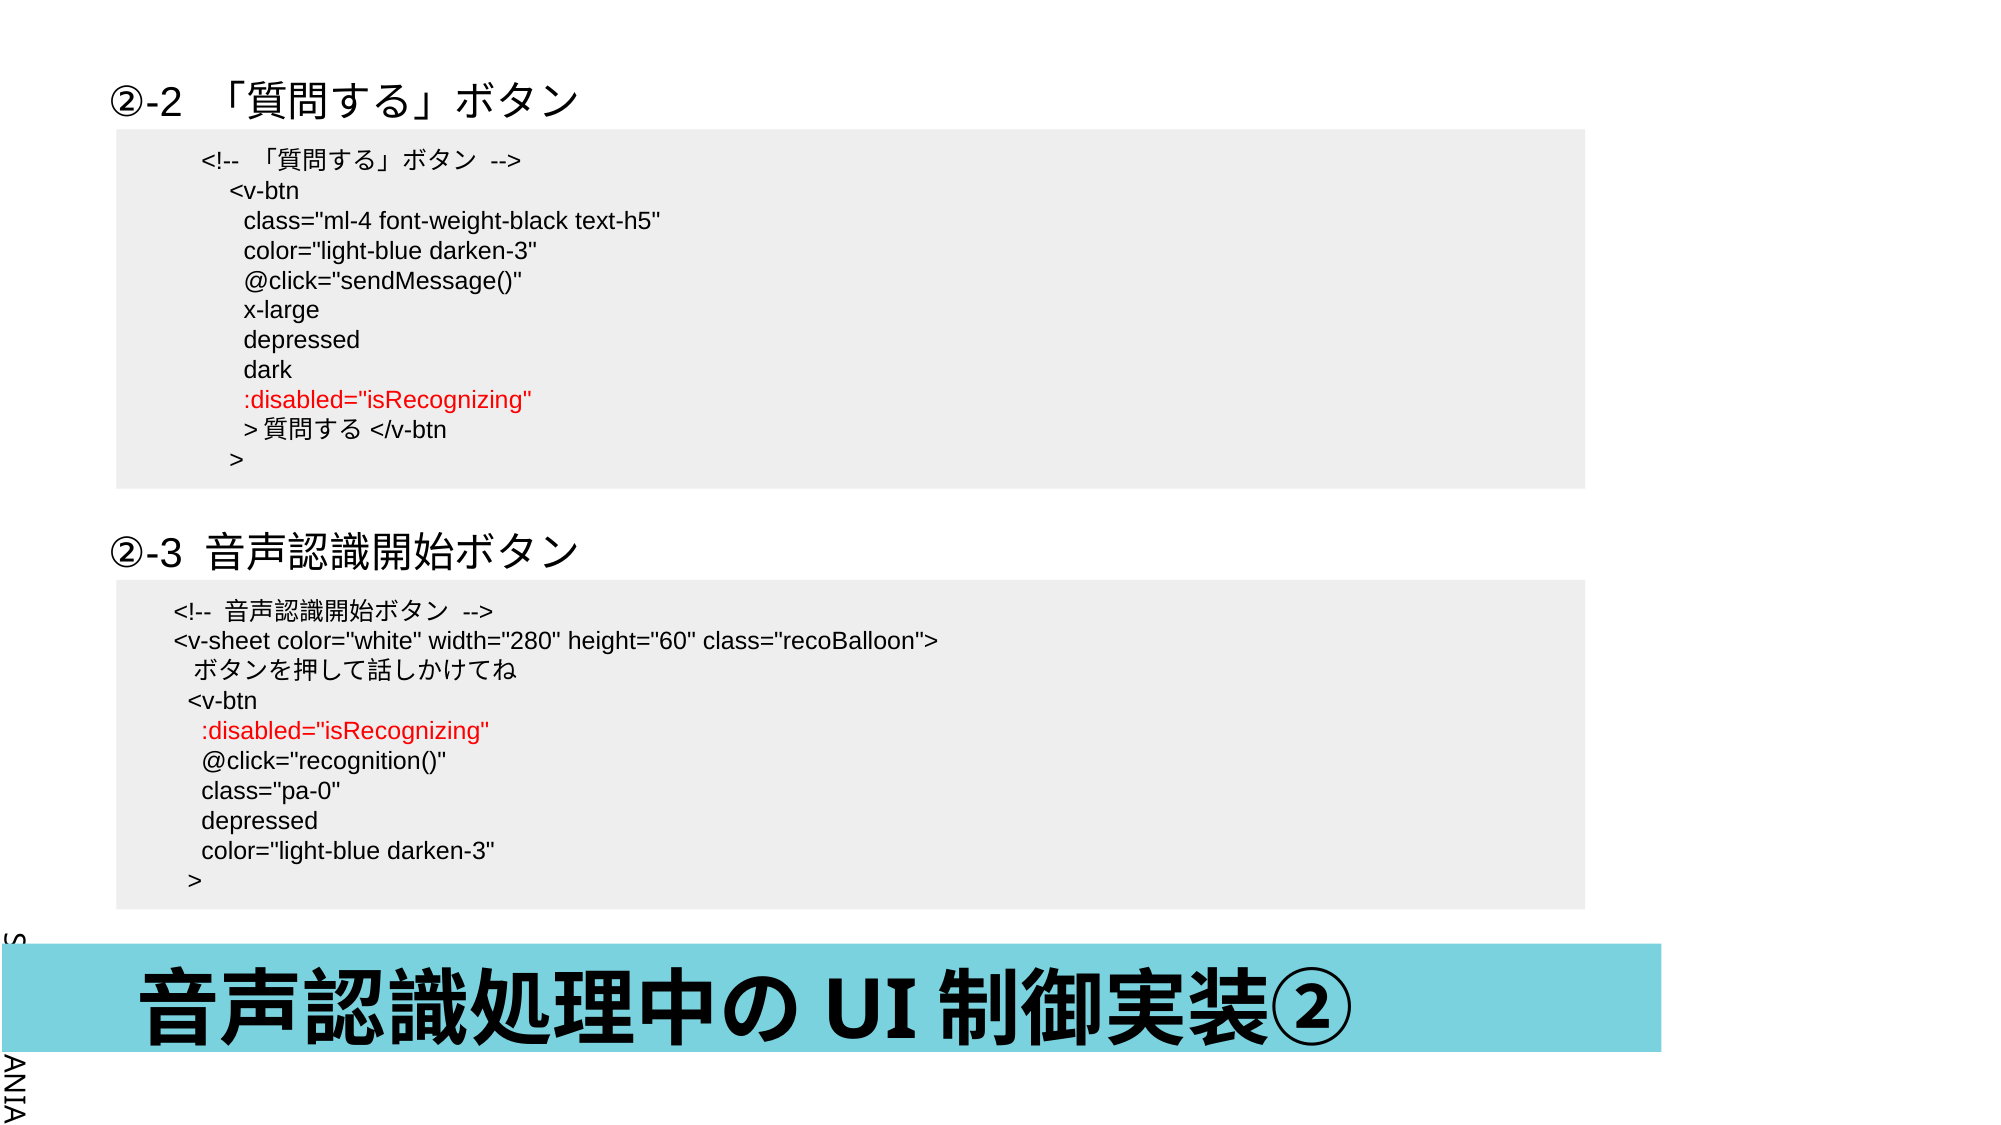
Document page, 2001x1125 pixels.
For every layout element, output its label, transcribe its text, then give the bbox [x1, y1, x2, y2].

text_box <!-- 音声認識開始ボタン --> <v-sheet color="white" width="280" height="60" class="recoBalloon"> ボタンを押して話しかけてね <v-btn :disabled="isRecognizing" @click="recognition()" class="pa-0" depressed color="light-blue darken-3" > [116, 579, 1586, 910]
text_box ②-2 「質問する」ボタン [93, 59, 1694, 140]
text_box ②-3 音声認識開始ボタン [93, 510, 1694, 591]
text_box [2, 943, 116, 1052]
text_box <!-- 「質問する」ボタン --> <v-btn class="ml-4 font-weight-black text-h5" color="light-blue darken-3" @click="sendMessage()" x-large depressed dark :disabled="isRecognizing" >質問する</v-btn > [116, 129, 1586, 489]
title 音声認識処理中のUI制御実装② [116, 937, 1736, 1074]
